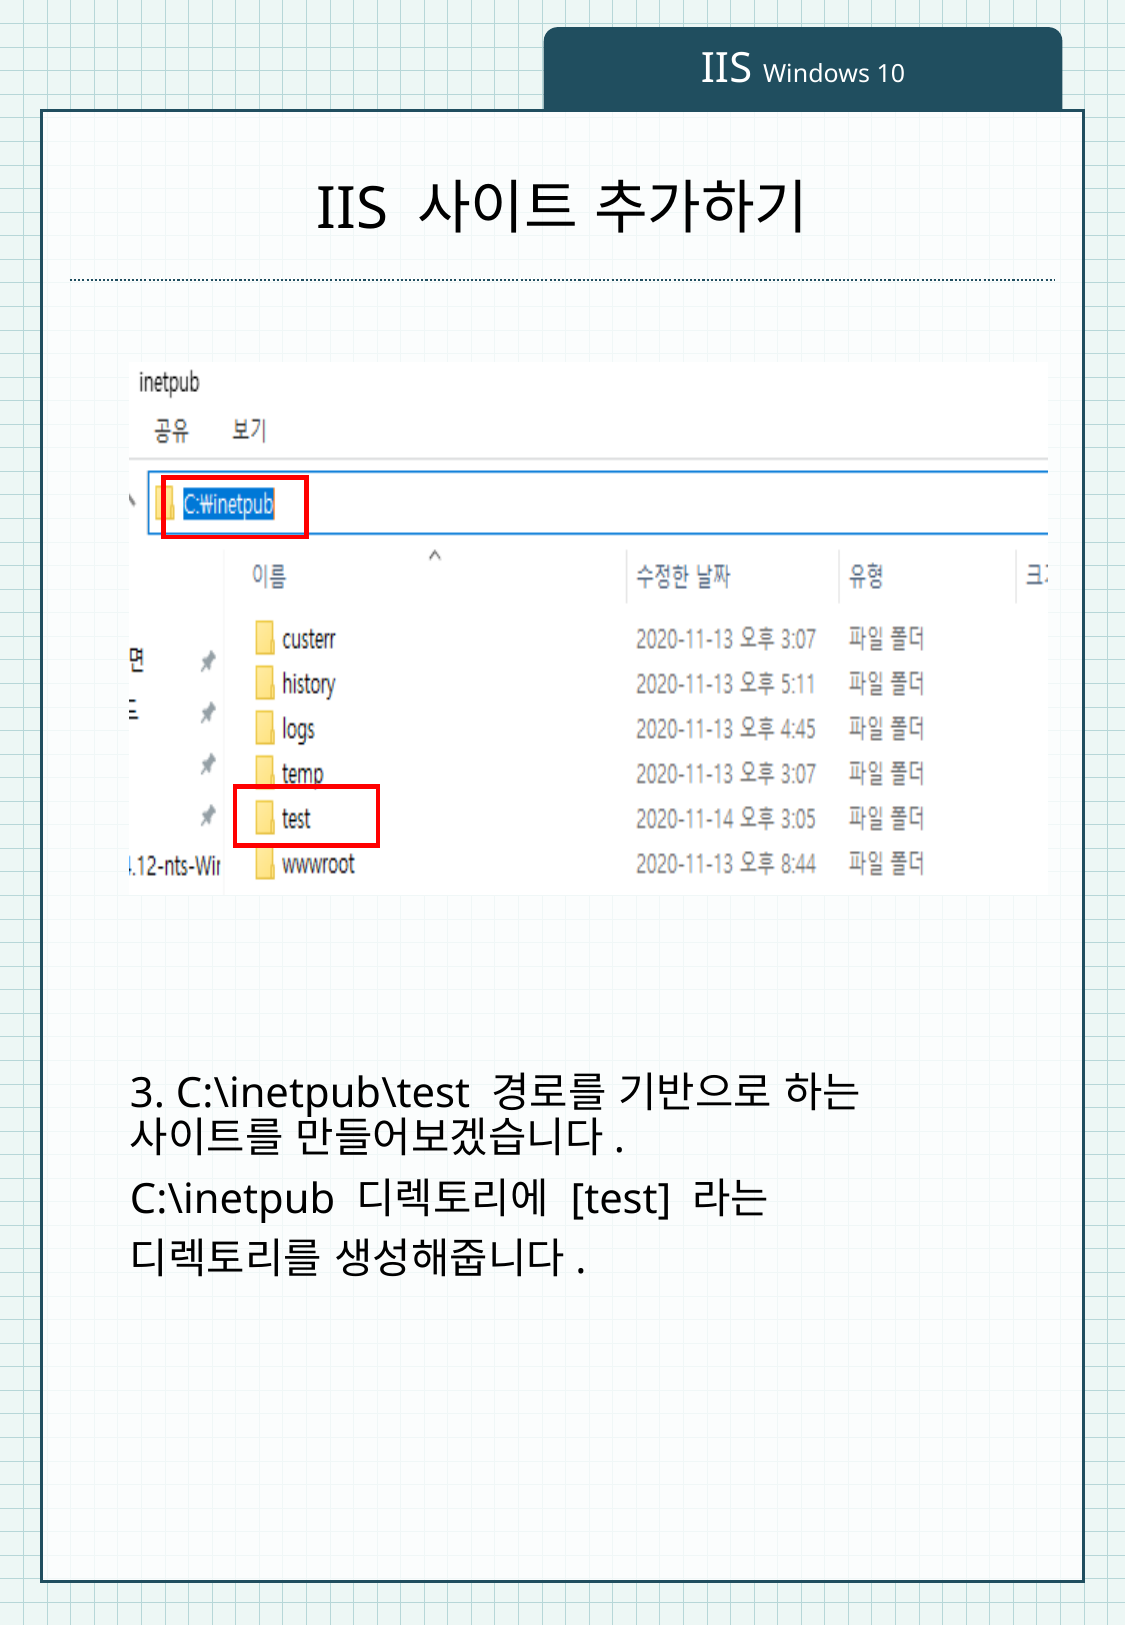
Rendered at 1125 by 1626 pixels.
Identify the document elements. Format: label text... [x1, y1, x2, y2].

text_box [543, 27, 1063, 111]
text_box [41, 109, 1084, 1582]
text_box 3. C:\inetpub\test 경로를 기반으로 하는 사이트를 만들어보겠습니다. C:\inetpub 디렉토리에 [test] 라는 디렉토리를 생성해줍니다. [115, 1063, 1010, 1557]
title IIS 사이트 추가하기 [77, 152, 1048, 267]
picture [129, 362, 1048, 895]
